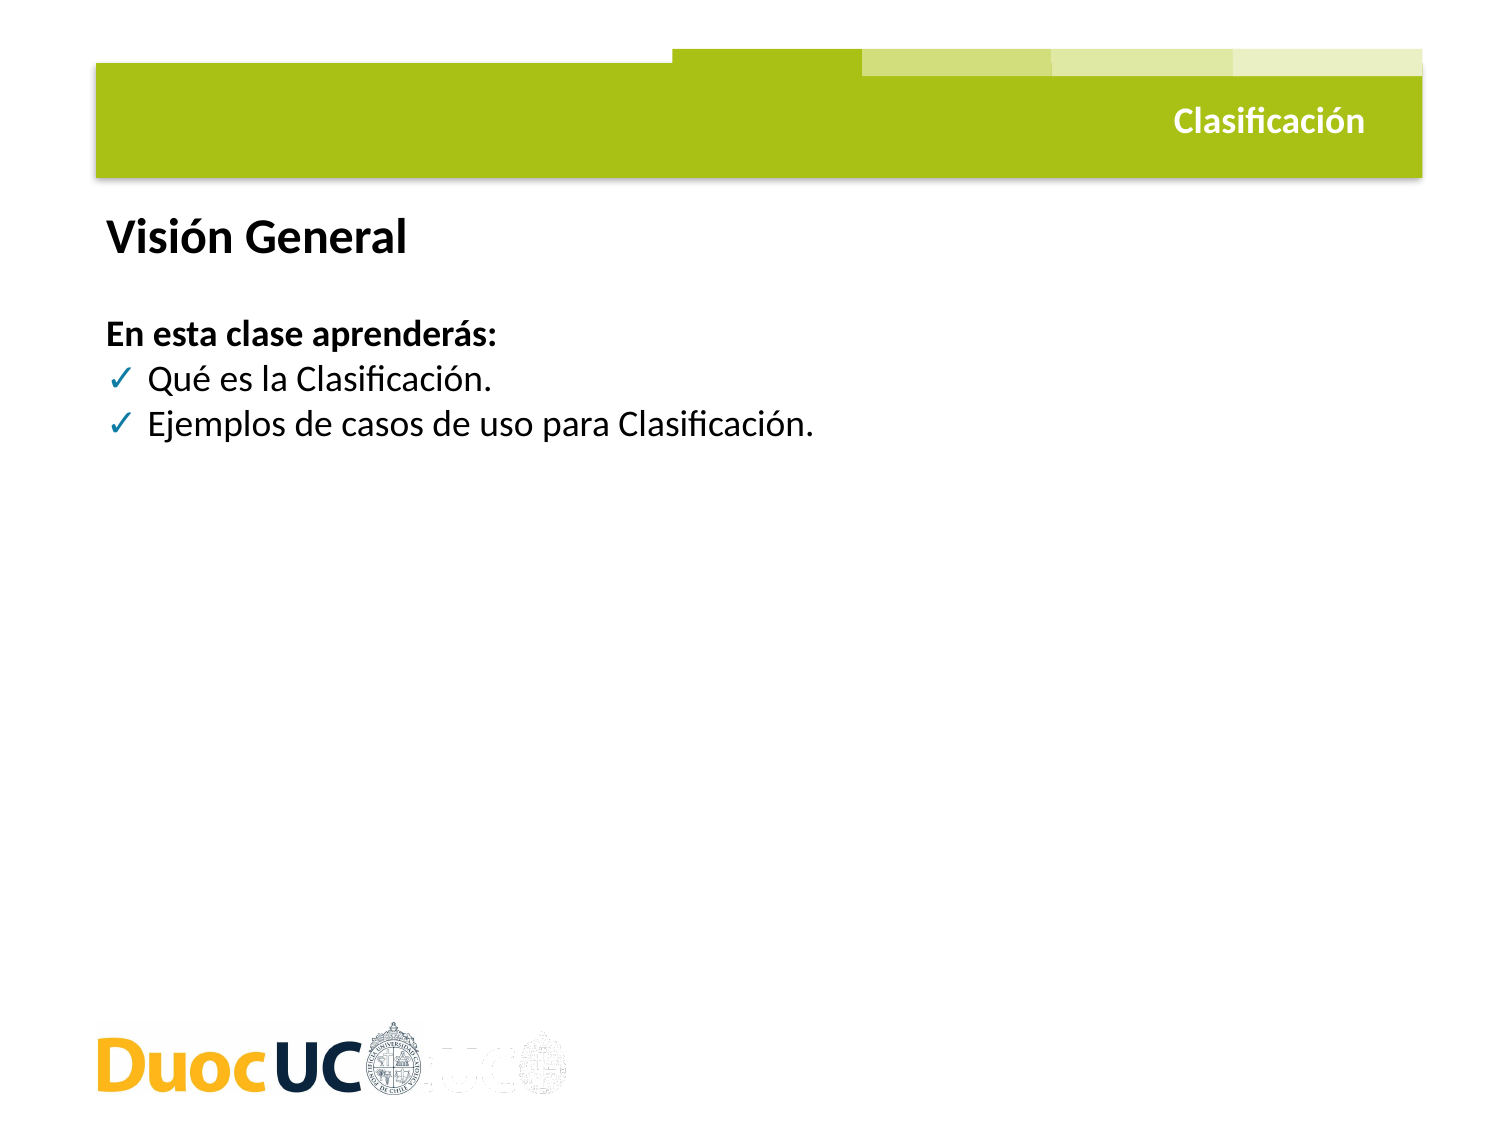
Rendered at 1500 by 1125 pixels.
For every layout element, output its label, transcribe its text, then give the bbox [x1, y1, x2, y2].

text_box Visión General En esta clase aprenderás: ✓ Qué es la Clasificación. ✓ Ejemplos de casos de uso para Clasificación. [91, 196, 1425, 452]
text_box Clasificación [847, 88, 1381, 149]
picture [96, 1021, 566, 1095]
